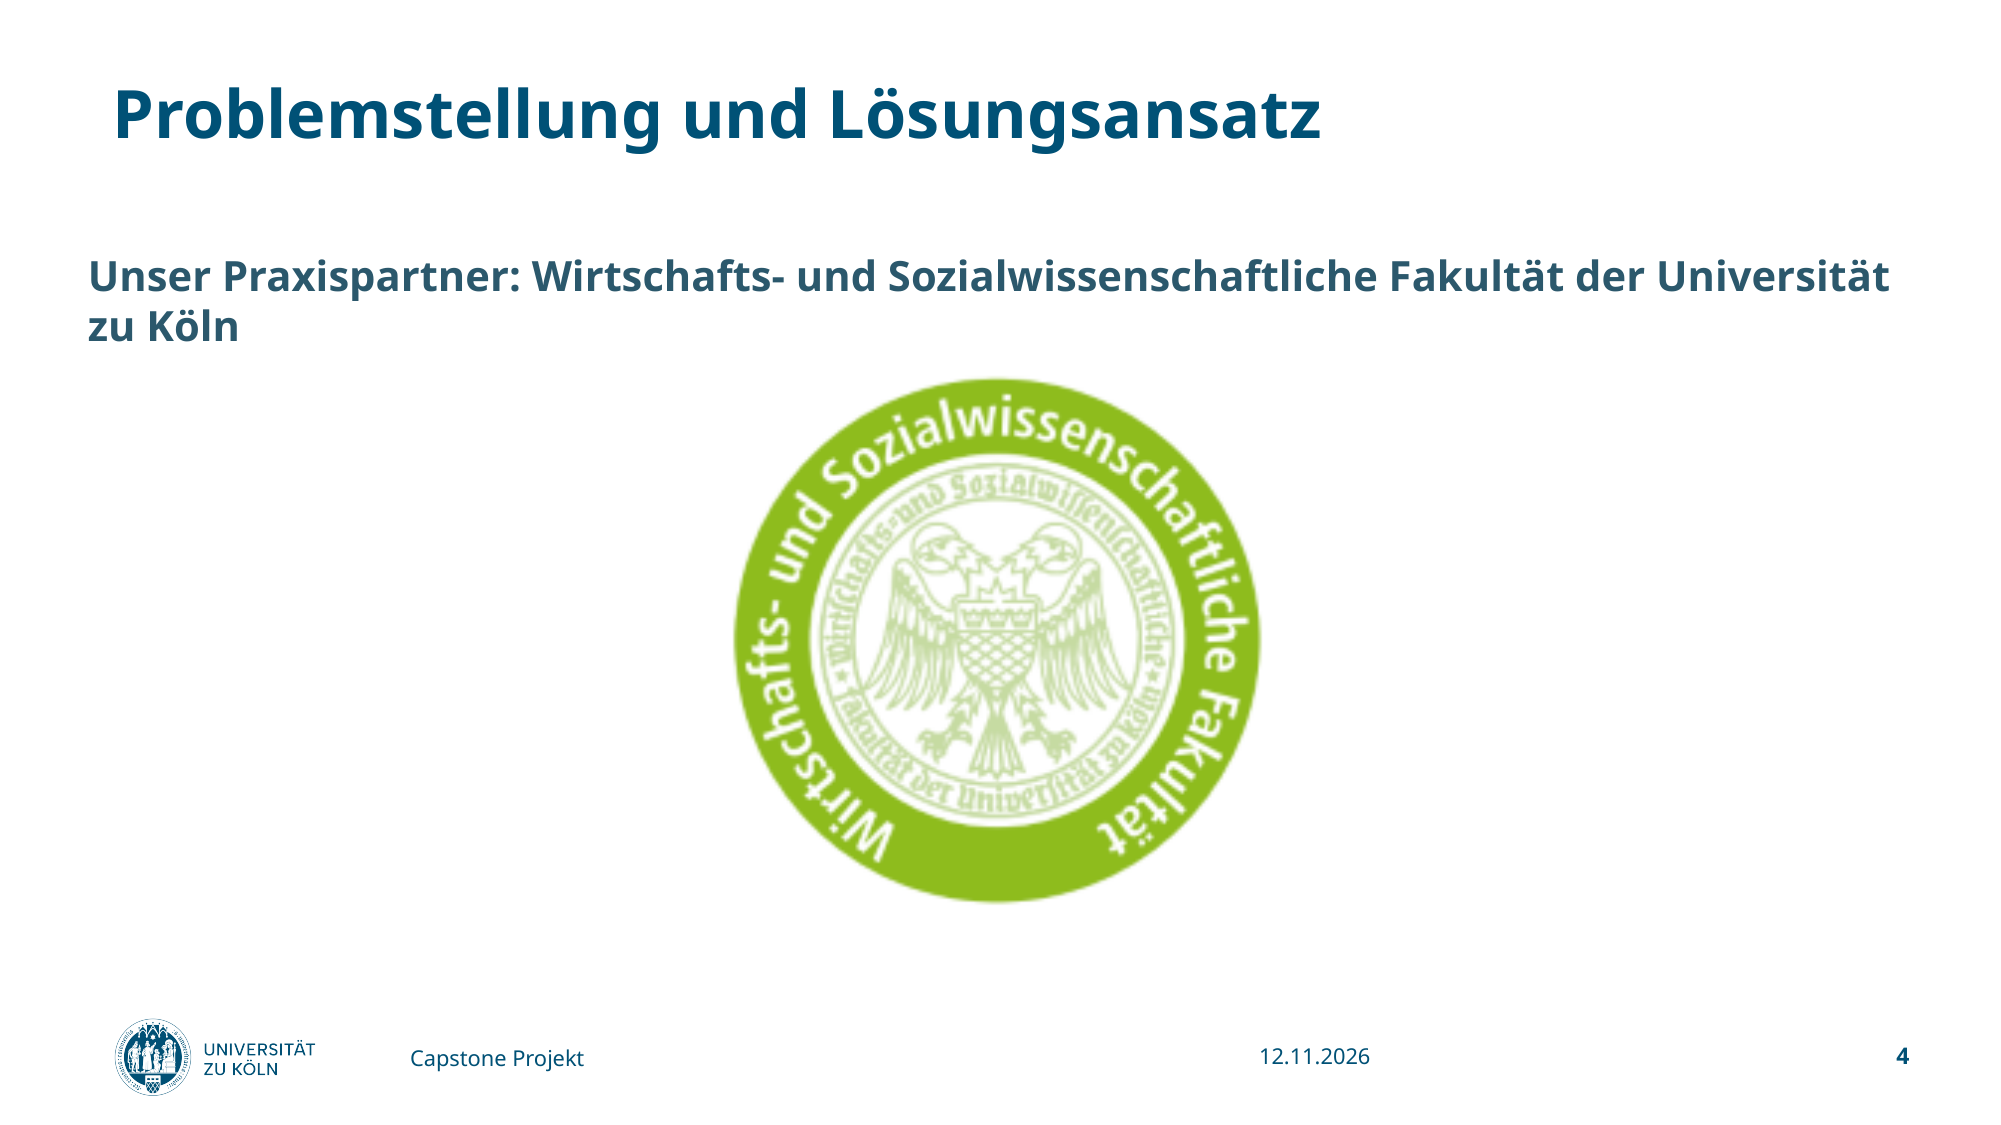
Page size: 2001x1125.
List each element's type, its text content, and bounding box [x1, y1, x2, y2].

slide_number 4 [1459, 1037, 1910, 1078]
footer Capstone Projekt [410, 1037, 1258, 1078]
text_box Unser Praxispartner: Wirtschafts- und Sozialwissenschaftliche Fakultät der Universität zu Köln [73, 242, 1933, 357]
picture [702, 318, 1298, 926]
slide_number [1259, 1037, 1459, 1078]
title Problemstellung und Lösungsansatz [112, 80, 1910, 242]
picture [102, 1006, 328, 1109]
